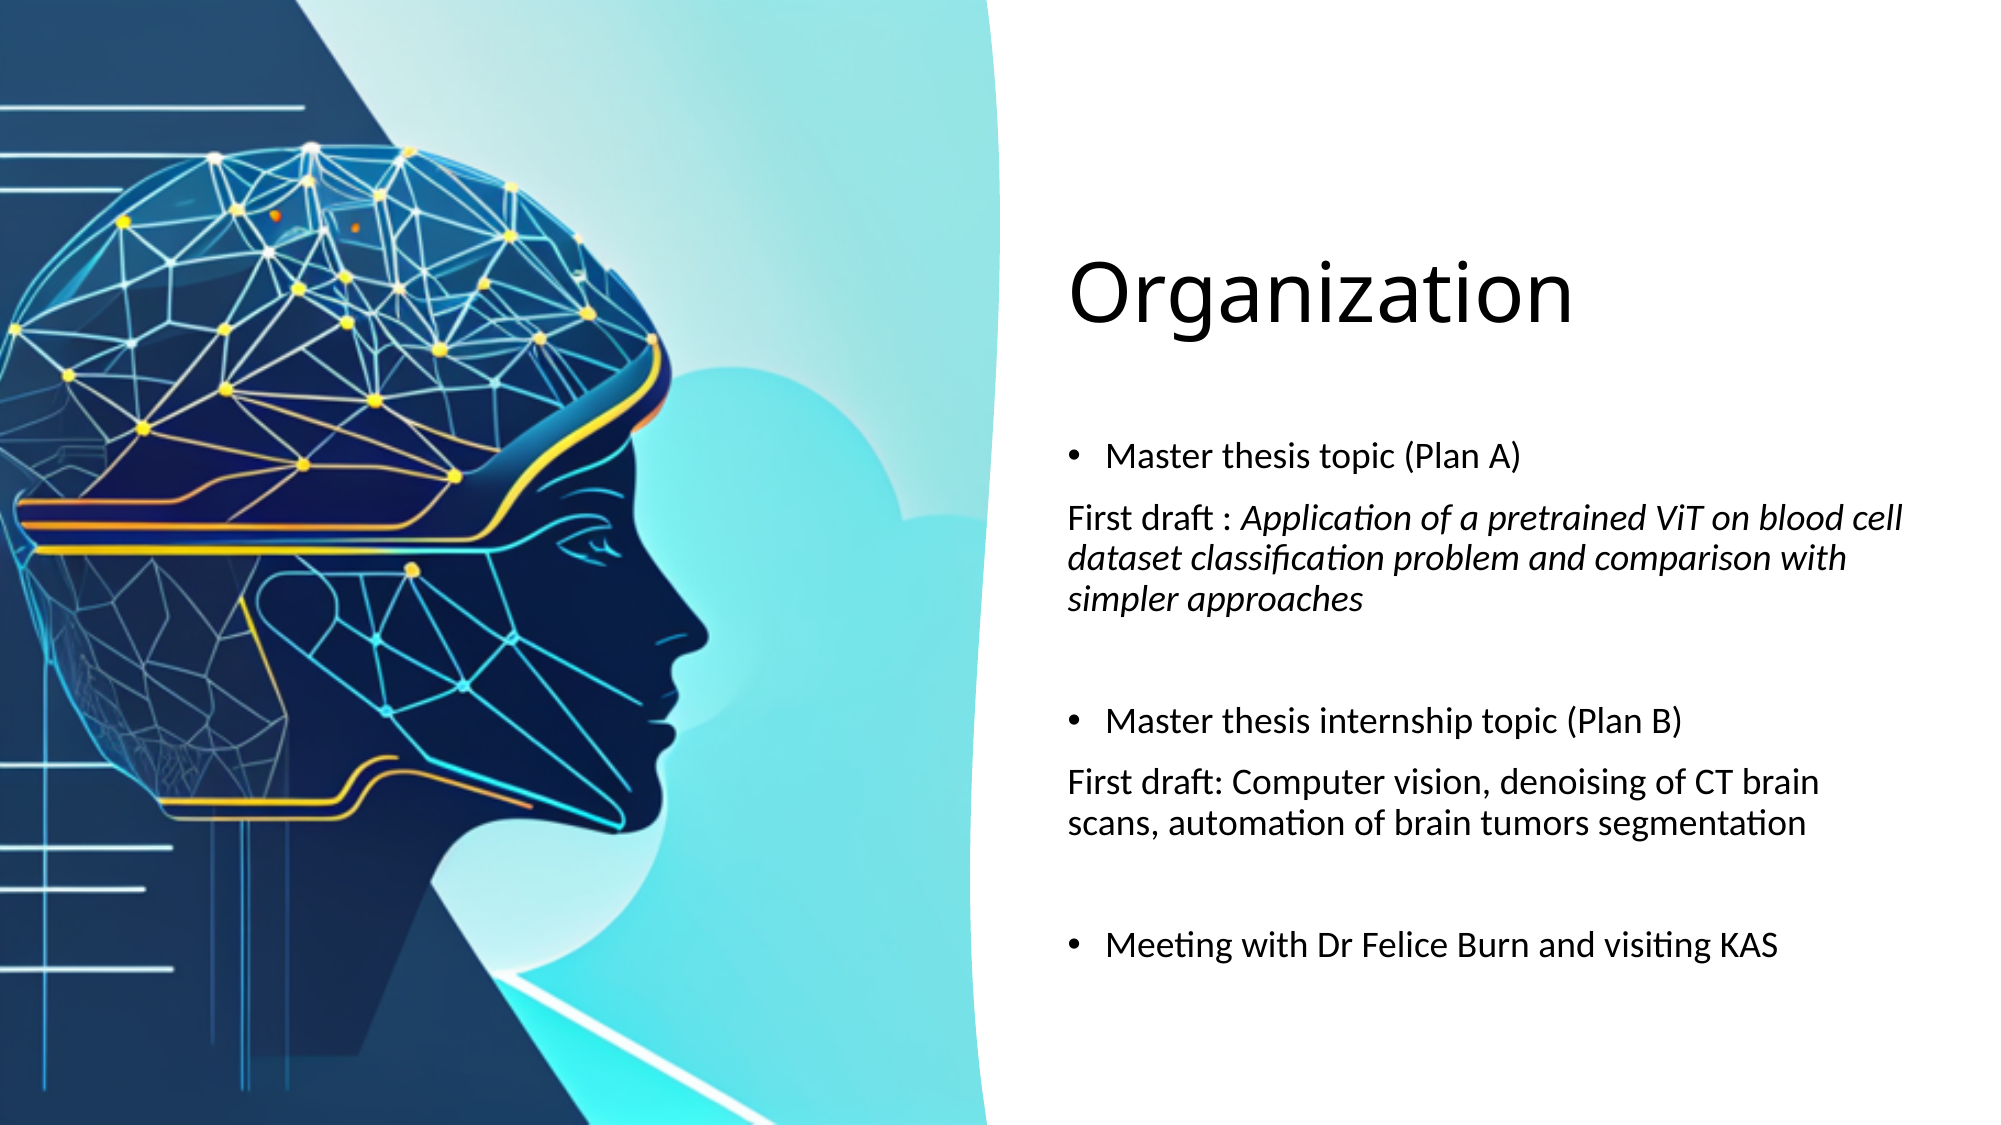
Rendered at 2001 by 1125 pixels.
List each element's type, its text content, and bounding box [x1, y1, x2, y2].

picture [0, 0, 1000, 1125]
list Master thesis topic (Plan A) First draft : Application of a pretrained ViT on blood cell dataset classification problem and comparison with simpler approaches Master thesis internship topic (Plan B) First draft: Computer vision, denoising of CT brain scans, automation of brain tumors segmentation Meeting with Dr Felice Burn and visiting KAS [1052, 428, 1921, 1045]
title Organization [1052, 80, 1921, 348]
